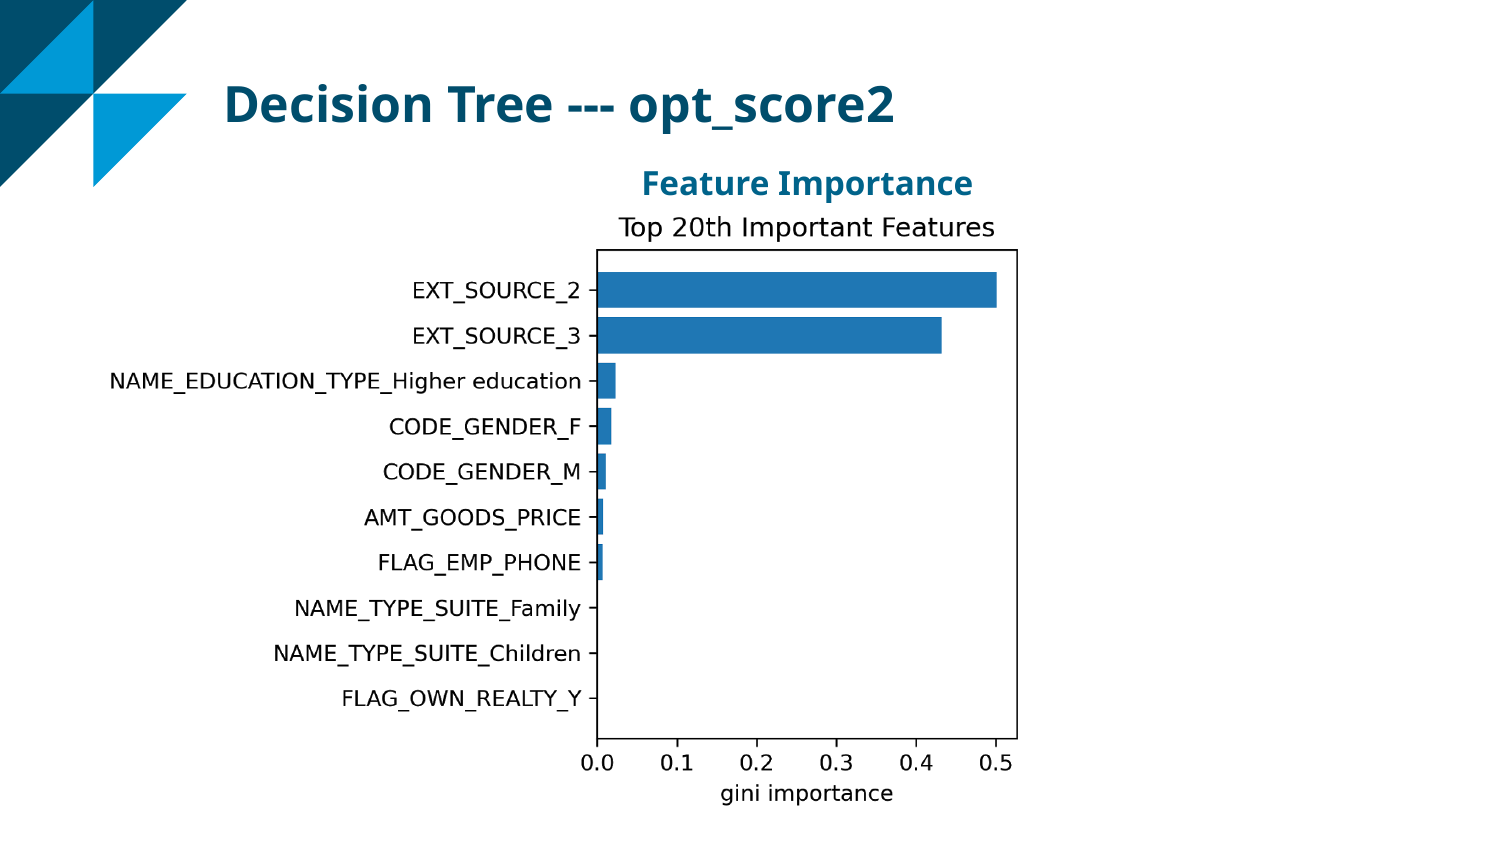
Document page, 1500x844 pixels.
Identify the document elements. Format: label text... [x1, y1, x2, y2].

picture [93, 200, 1032, 821]
text_box Decision Tree --- opt_score2 [208, 65, 1248, 141]
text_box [0, 0, 187, 188]
text_box Feature Importance [626, 154, 989, 198]
